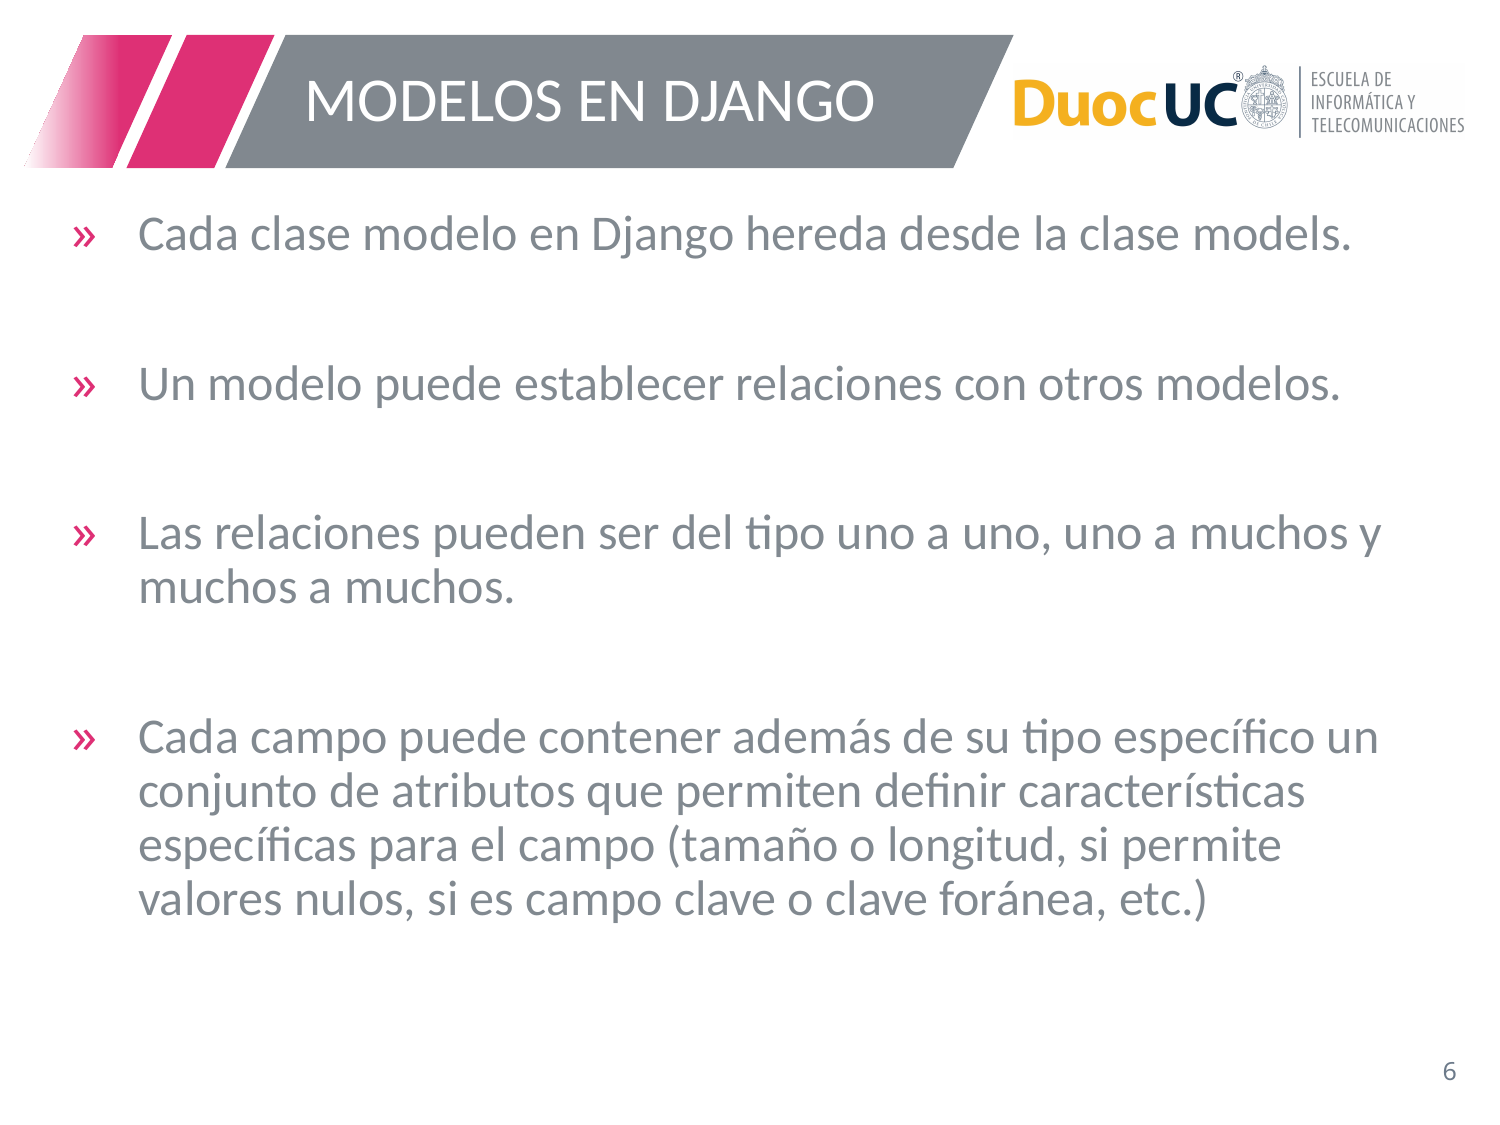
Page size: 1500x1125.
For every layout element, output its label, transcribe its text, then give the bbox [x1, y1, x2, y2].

title MODELOS EN DJANGO [289, 34, 993, 169]
picture [1013, 63, 1465, 140]
list Cada clase modelo en Django hereda desde la clase models. Un modelo puede establecer relaciones con otros modelos. Las relaciones pueden ser del tipo uno a uno, uno a muchos y muchos a muchos. Cada campo puede contener además de su tipo específico un conjunto de atributos que permiten definir características específicas para el campo (tamaño o longitud, si permite valores nulos, si es campo clave o clave foránea, etc.) [48, 199, 1452, 1043]
